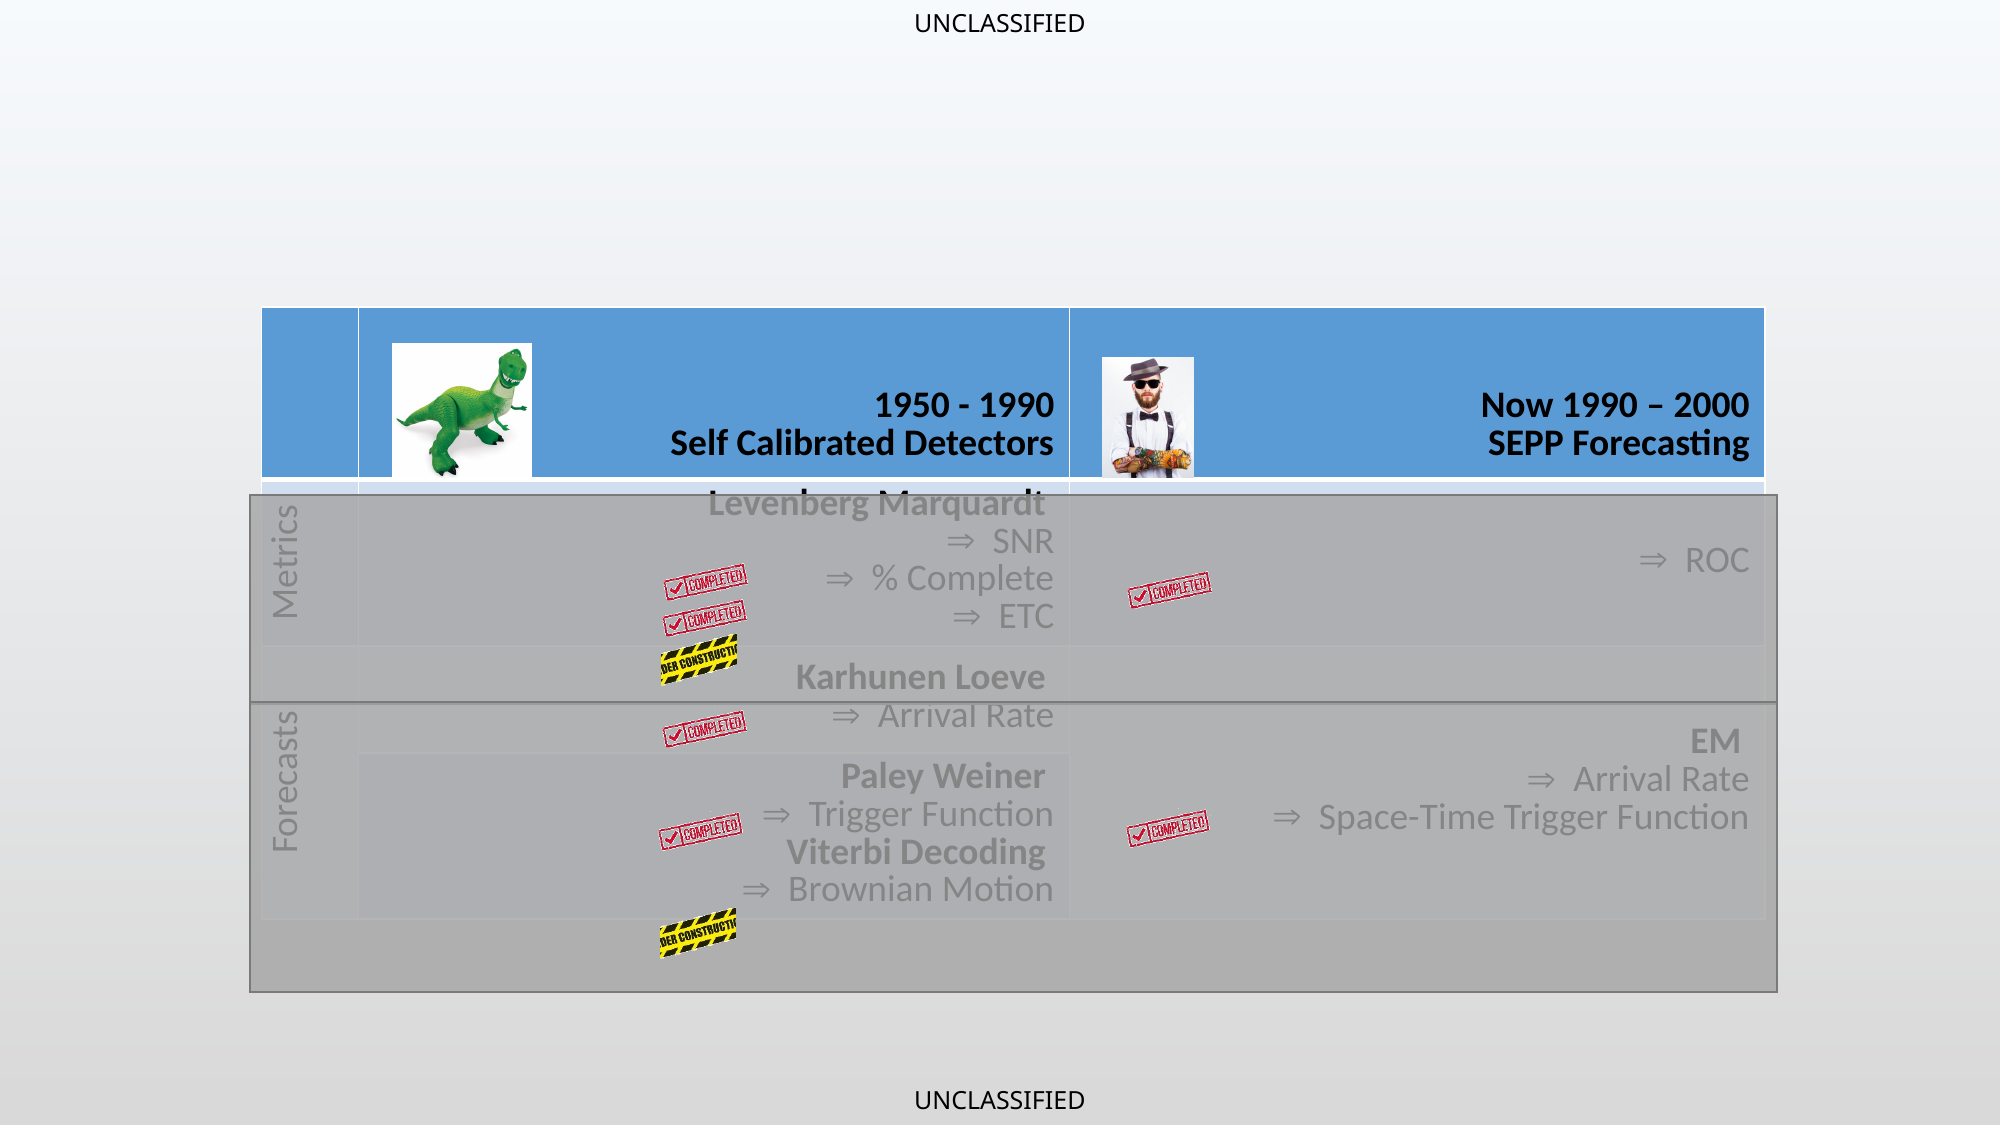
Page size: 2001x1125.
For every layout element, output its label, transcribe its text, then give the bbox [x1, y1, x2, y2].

text_box [249, 494, 1778, 701]
table_cell Levenberg Marquardt SNR % Complete ETC [359, 482, 1069, 494]
picture [1102, 357, 1194, 478]
text_box [249, 701, 1778, 993]
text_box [656, 560, 1213, 961]
table_cell Metrics [262, 482, 358, 494]
table_cell ROC [1070, 482, 1764, 494]
picture [392, 343, 532, 478]
table_header Now 1990 – 2000 SEPP Forecasting [1070, 308, 1764, 477]
table_header 1950 - 1990 Self Calibrated Detectors [359, 308, 1069, 477]
table_header [262, 308, 358, 477]
